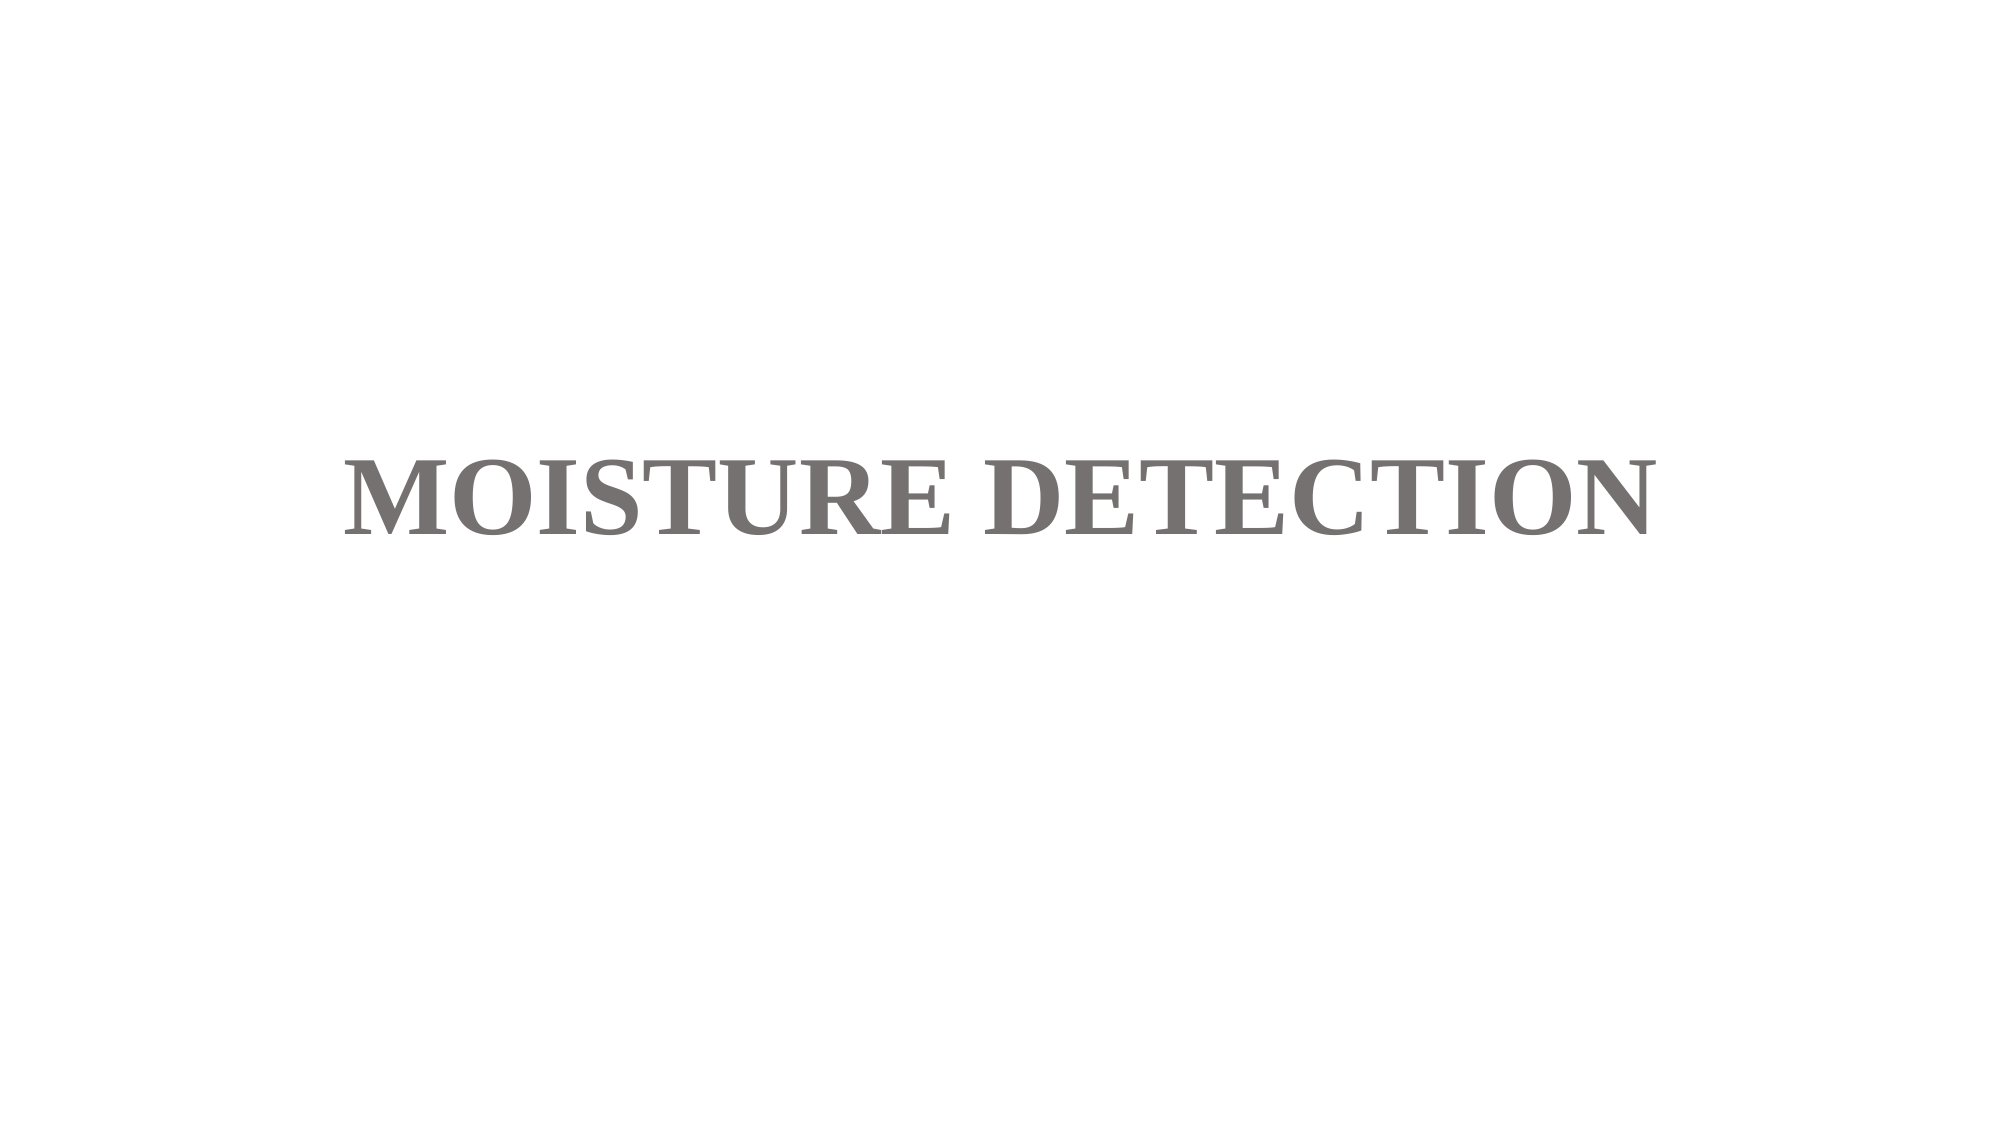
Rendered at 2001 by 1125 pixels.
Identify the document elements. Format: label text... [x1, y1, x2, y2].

text_box MOISTURE DETECTION [130, 414, 1900, 565]
